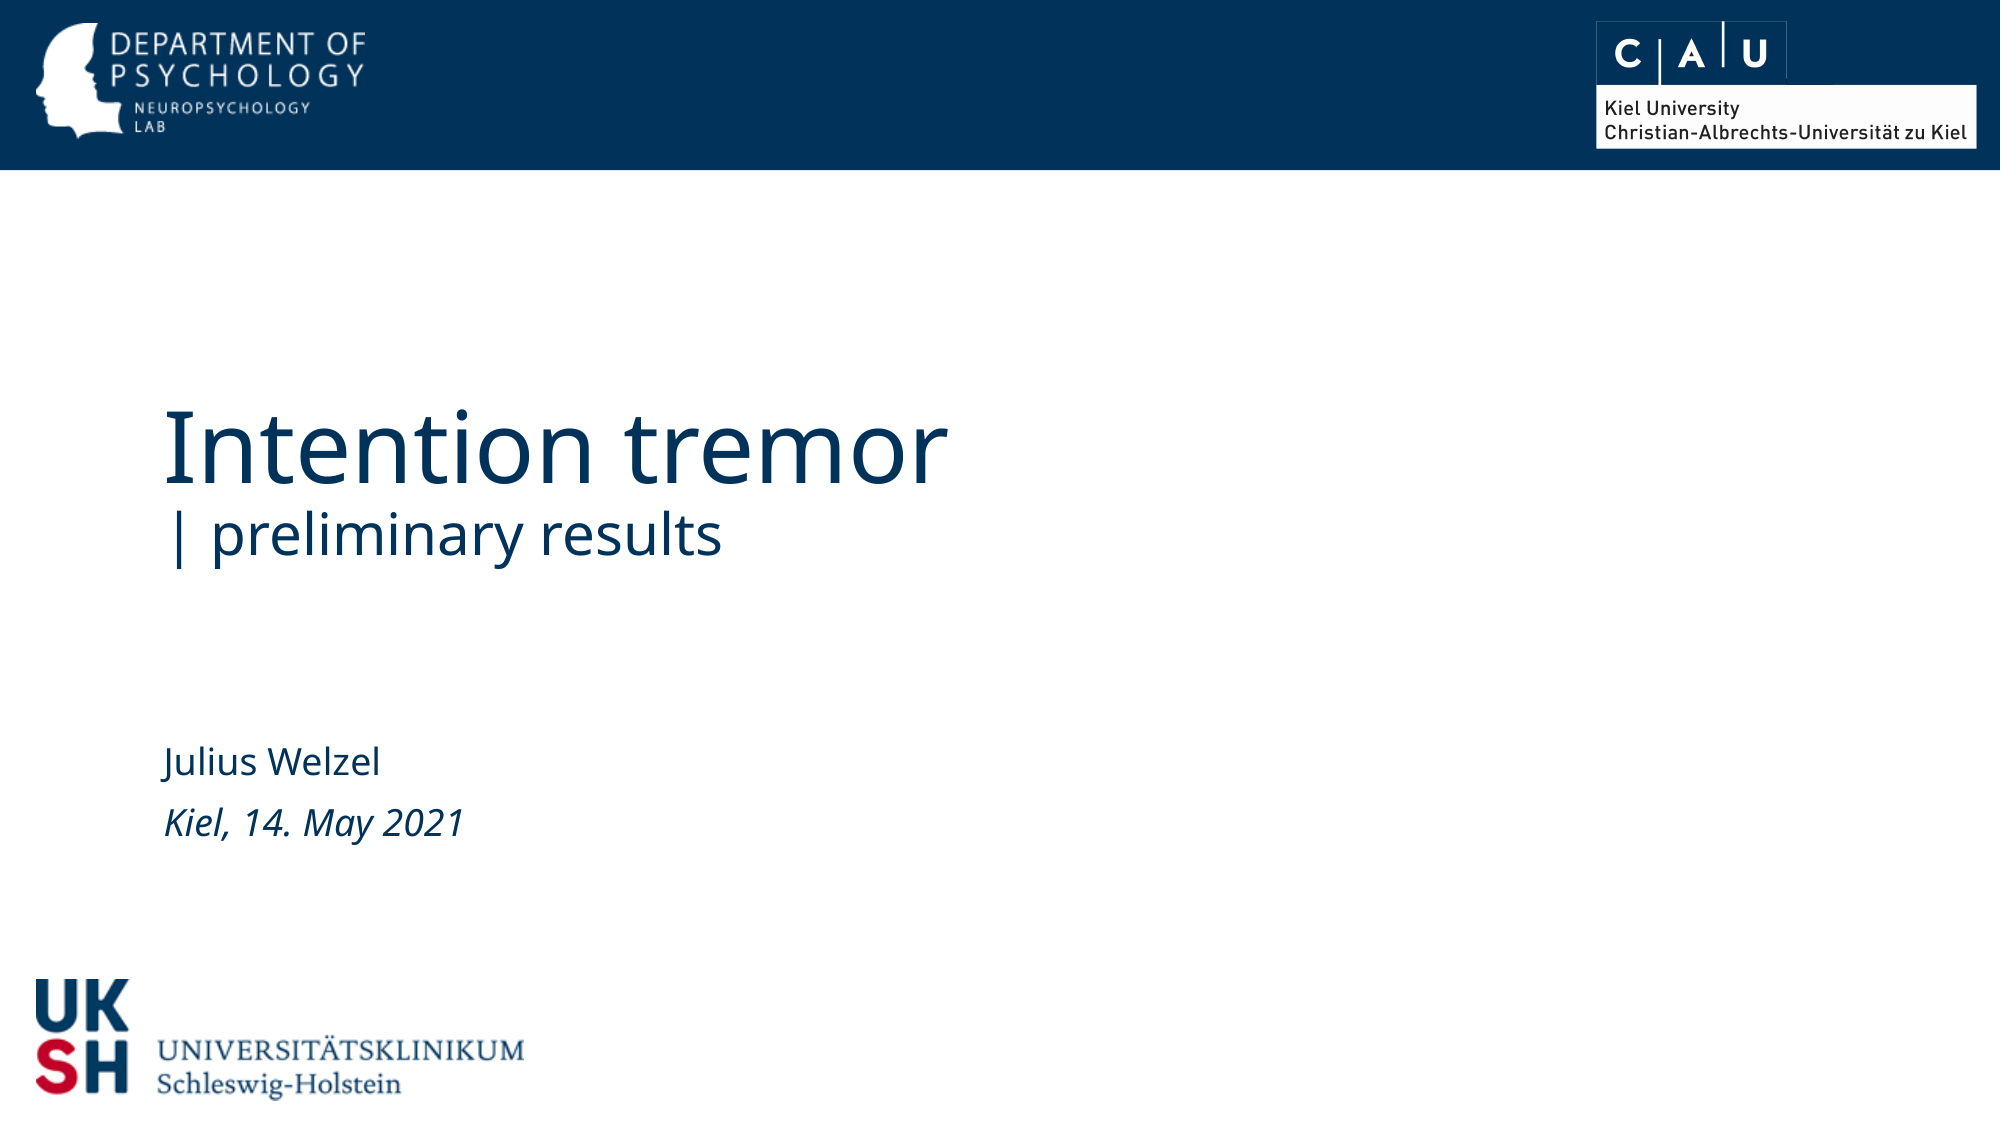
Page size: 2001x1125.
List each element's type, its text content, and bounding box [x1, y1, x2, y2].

title Intention tremor | preliminary results [148, 246, 1874, 576]
picture [1596, 21, 1977, 149]
picture [36, 23, 365, 139]
subtitle Julius Welzel Kiel, 14. May 2021 [148, 637, 1649, 950]
picture [36, 979, 524, 1101]
